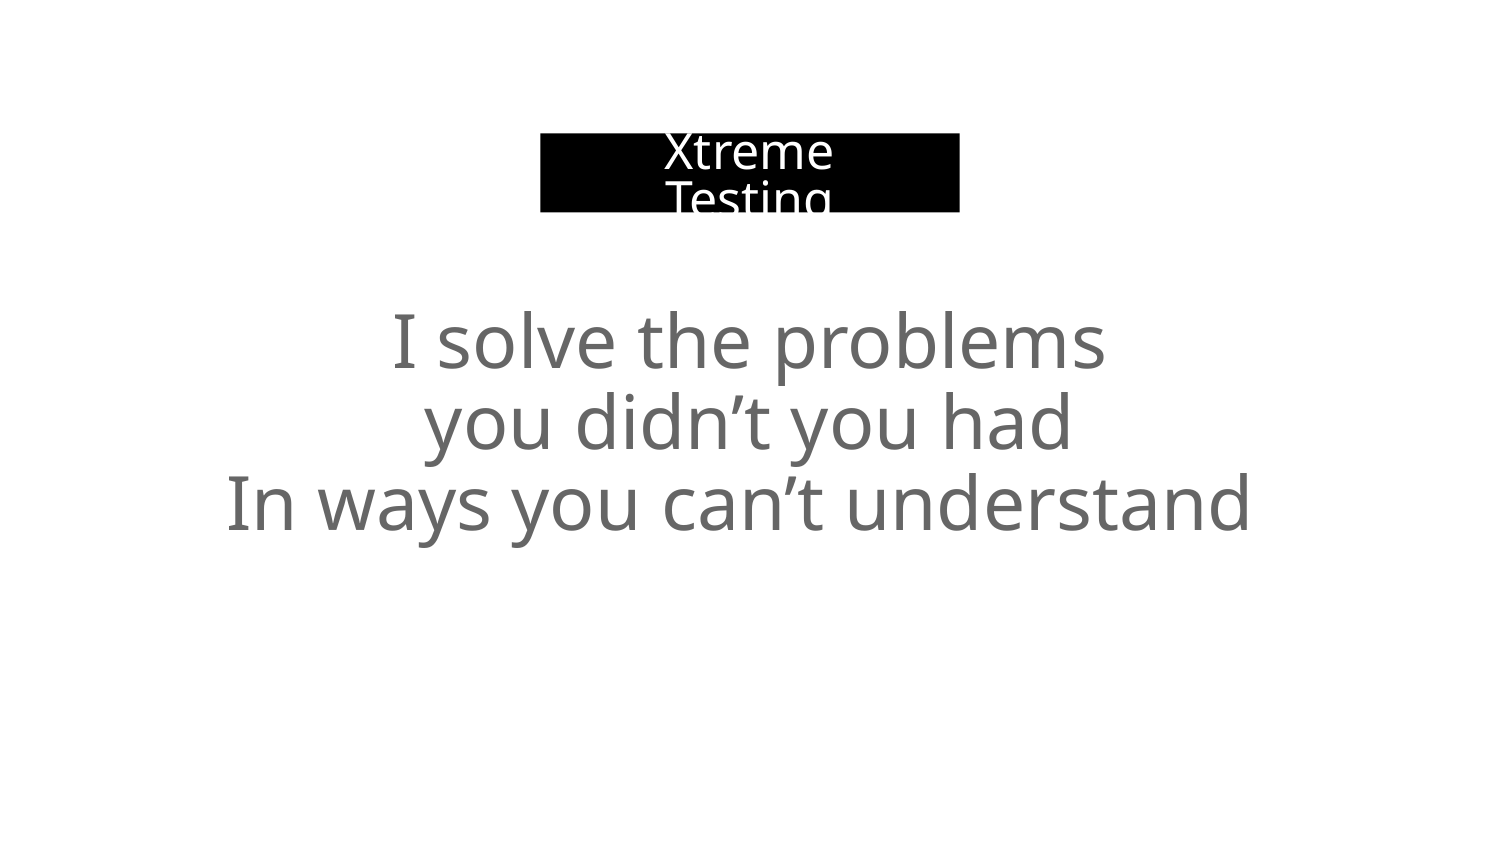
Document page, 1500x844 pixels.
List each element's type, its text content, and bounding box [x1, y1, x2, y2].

list Xtreme Testing [540, 133, 960, 213]
text_box I solve the problems you didn’t you had In ways you can’t understand [18, 21, 1482, 830]
